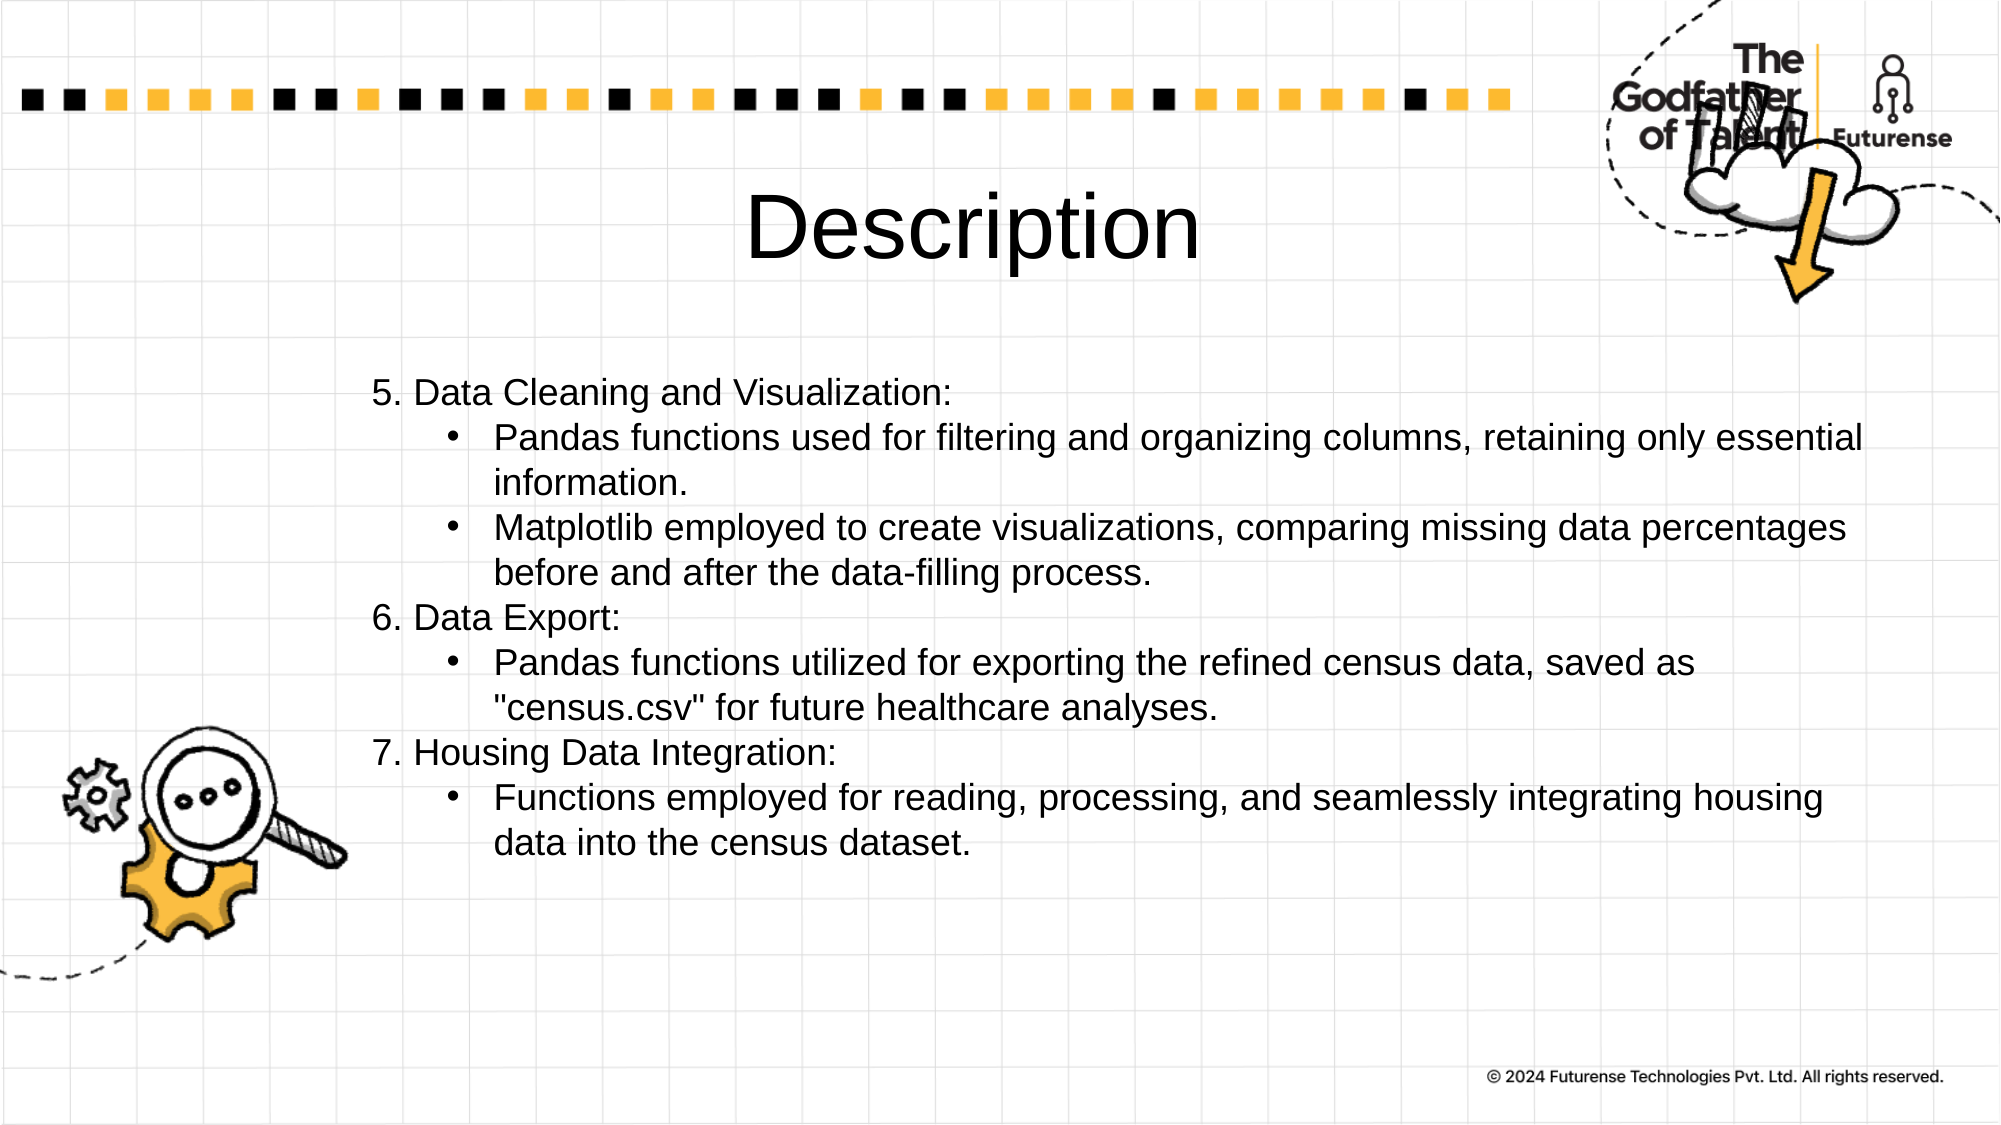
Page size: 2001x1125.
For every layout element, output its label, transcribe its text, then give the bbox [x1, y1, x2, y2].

text_box 5. Data Cleaning and Visualization: Pandas functions used for filtering and organizing columns, retaining only essential information. Matplotlib employed to create visualizations, comparing missing data percentages before and after the data-filling process. 6. Data Export: Pandas functions utilized for exporting the refined census data, saved as "census.csv" for future healthcare analyses. 7. Housing Data Integration: Functions employed for reading, processing, and seamlessly integrating housing data into the census dataset. [356, 360, 1915, 979]
picture [0, 0, 2001, 1125]
title Description [357, 119, 1592, 338]
